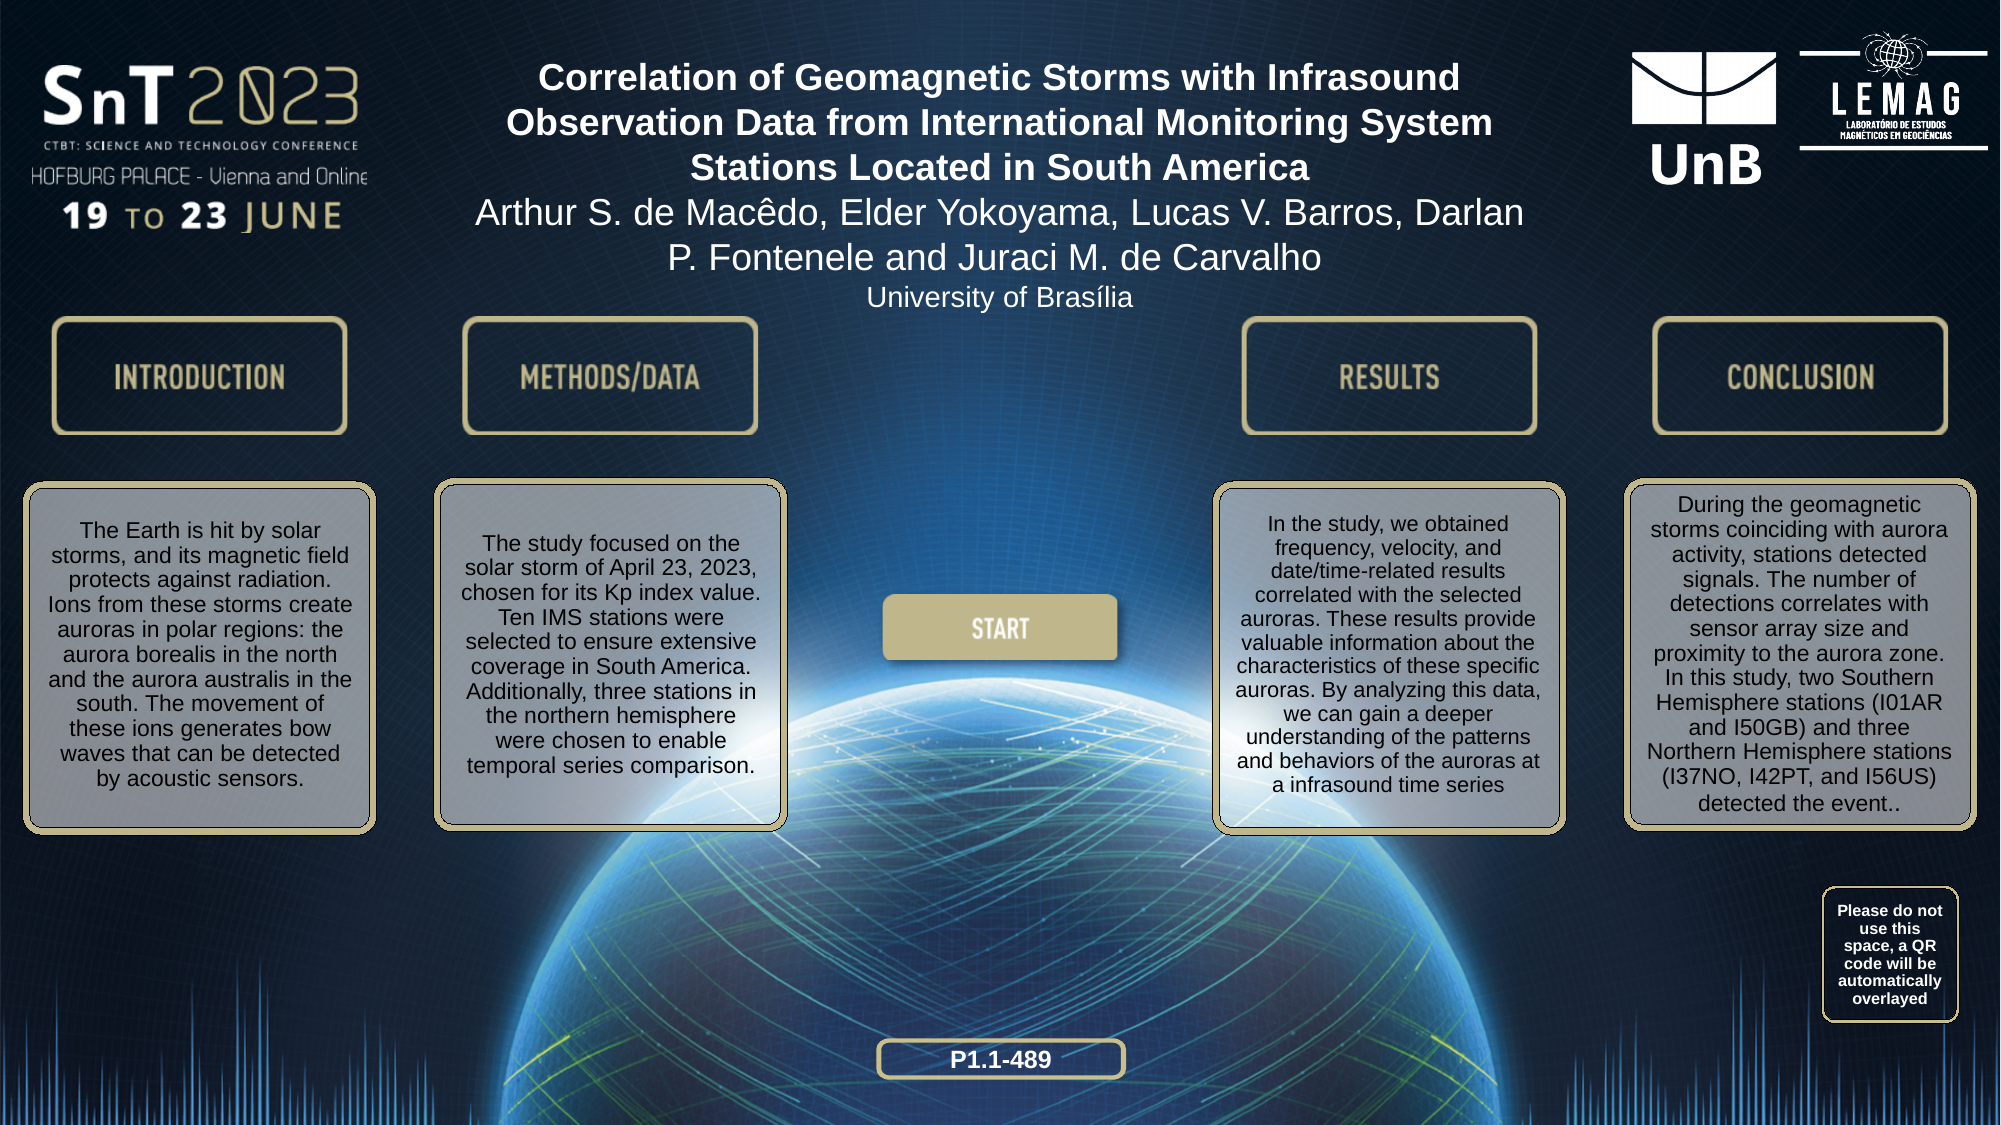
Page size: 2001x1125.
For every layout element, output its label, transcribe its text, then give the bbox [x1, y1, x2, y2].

text_box Correlation of Geomagnetic Storms with Infrasound Observation Data from International Monitoring System Stations Located in South America Arthur S. de Macêdo, Elder Yokoyama, Lucas V. Barros, Darlan P. Fontenele and Juraci M. de Carvalho University of Brasília [440, 45, 1560, 321]
text_box The Earth is hit by solar storms, and its magnetic field protects against radiation. Ions from these storms create auroras in polar regions: the aurora borealis in the north and the aurora australis in the south. The movement of these ions generates bow waves that can be detected by acoustic sensors. [29, 485, 372, 825]
picture [0, 0, 2001, 1125]
text_box Please do not use this space, a QR code will be automatically overlayed [1821, 894, 1959, 1017]
text_box The study focused on the solar storm of April 23, 2023, chosen for its Kp index value. Ten IMS stations were selected to ensure extensive coverage in South America. Additionally, three stations in the northern hemisphere were chosen to enable temporal series comparison. [440, 485, 783, 825]
text_box During the geomagnetic storms coinciding with aurora activity, stations detected signals. The number of detections correlates with sensor array size and proximity to the aurora zone. In this study, two Southern Hemisphere stations (I01AR and I50GB) and three Northern Hemisphere stations (I37NO, I42PT, and I56US) detected the event.. [1628, 485, 1971, 825]
text_box In the study, we obtained frequency, velocity, and date/time-related results correlated with the selected auroras. These results provide valuable information about the characteristics of these specific auroras. By analyzing this data, we can gain a deeper understanding of the patterns and behaviors of the auroras at a infrasound time series [1217, 485, 1560, 825]
text_box P1.1-489 [875, 1035, 1127, 1082]
